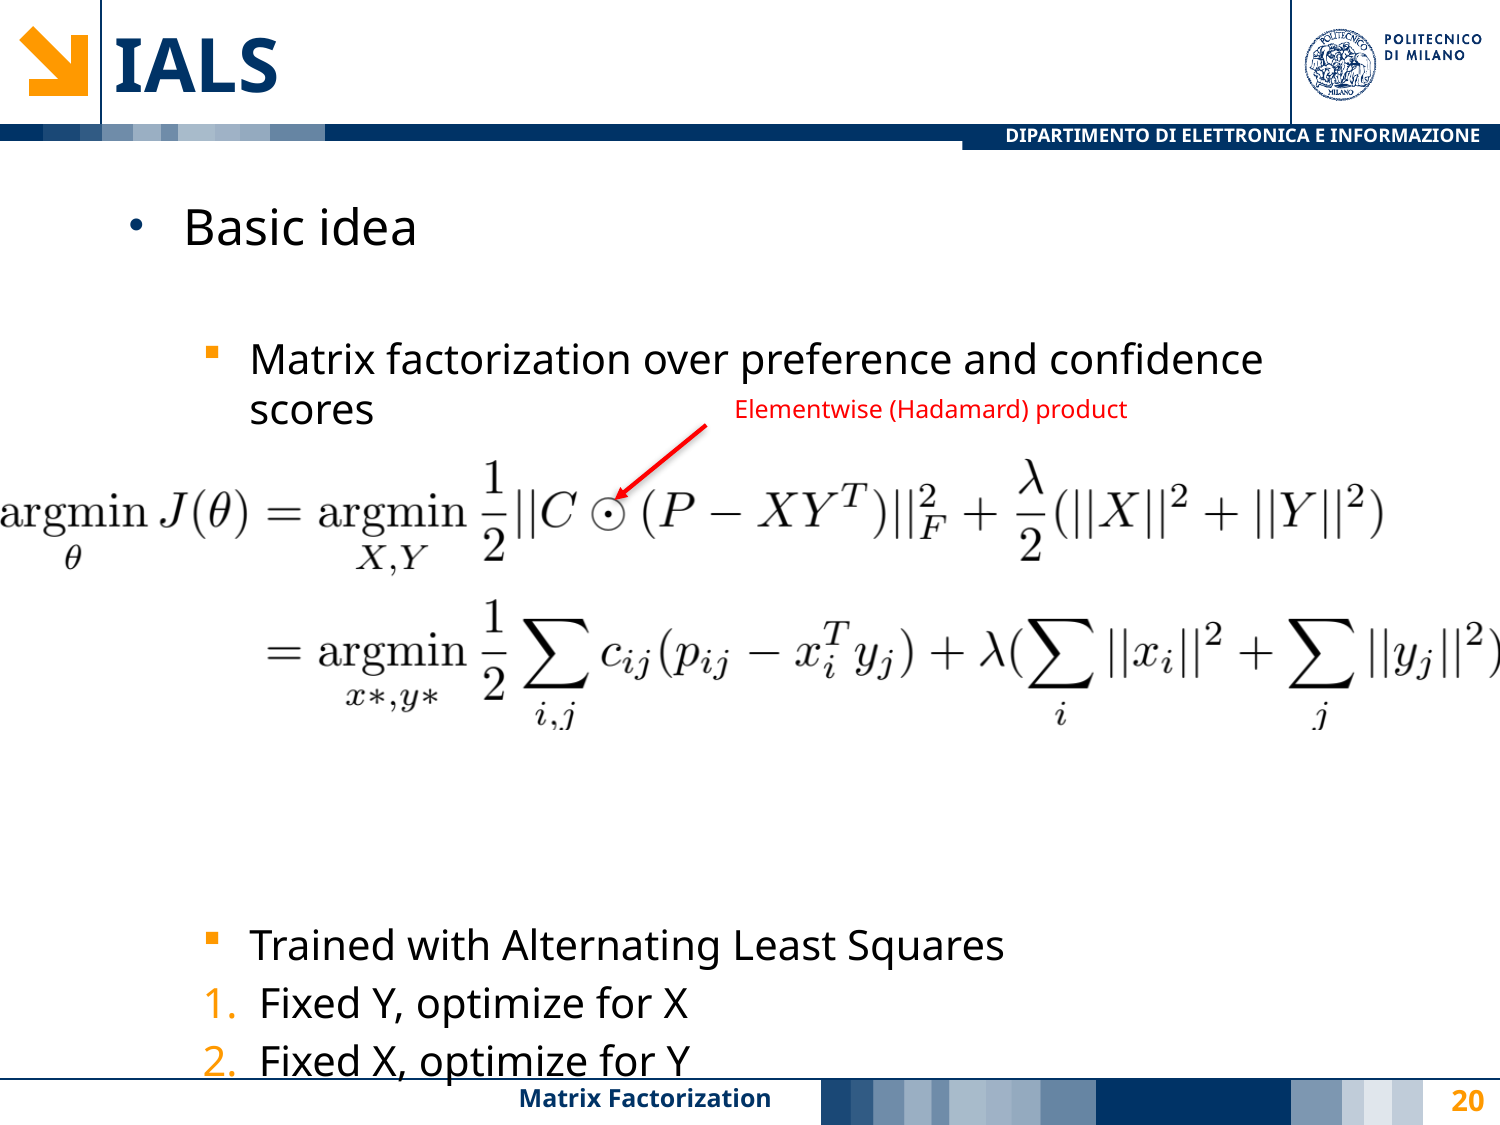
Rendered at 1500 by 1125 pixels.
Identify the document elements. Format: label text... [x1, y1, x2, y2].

picture [788, 1078, 1187, 1125]
picture [1139, 131, 1146, 137]
picture [1367, 131, 1374, 137]
slide_number 20 [1187, 1074, 1500, 1125]
picture [0, 0, 1500, 141]
list Basic idea Matrix factorization over preference and confidence scores Trained with Alternating Least Squares Fixed Y, optimize for X Fixed X, optimize for Y [112, 738, 1388, 1000]
picture [1443, 131, 1450, 137]
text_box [614, 424, 707, 501]
picture [1251, 131, 1258, 137]
list Basic idea Matrix factorization over preference and confidence scores Trained with Alternating Least Squares Fixed Y, optimize for X Fixed X, optimize for Y [112, 187, 1388, 456]
picture [0, 457, 1500, 730]
title IALS [99, 0, 1276, 126]
footer Matrix Factorization [0, 1074, 788, 1125]
text_box Elementwise (Hadamard) product [719, 386, 1144, 432]
